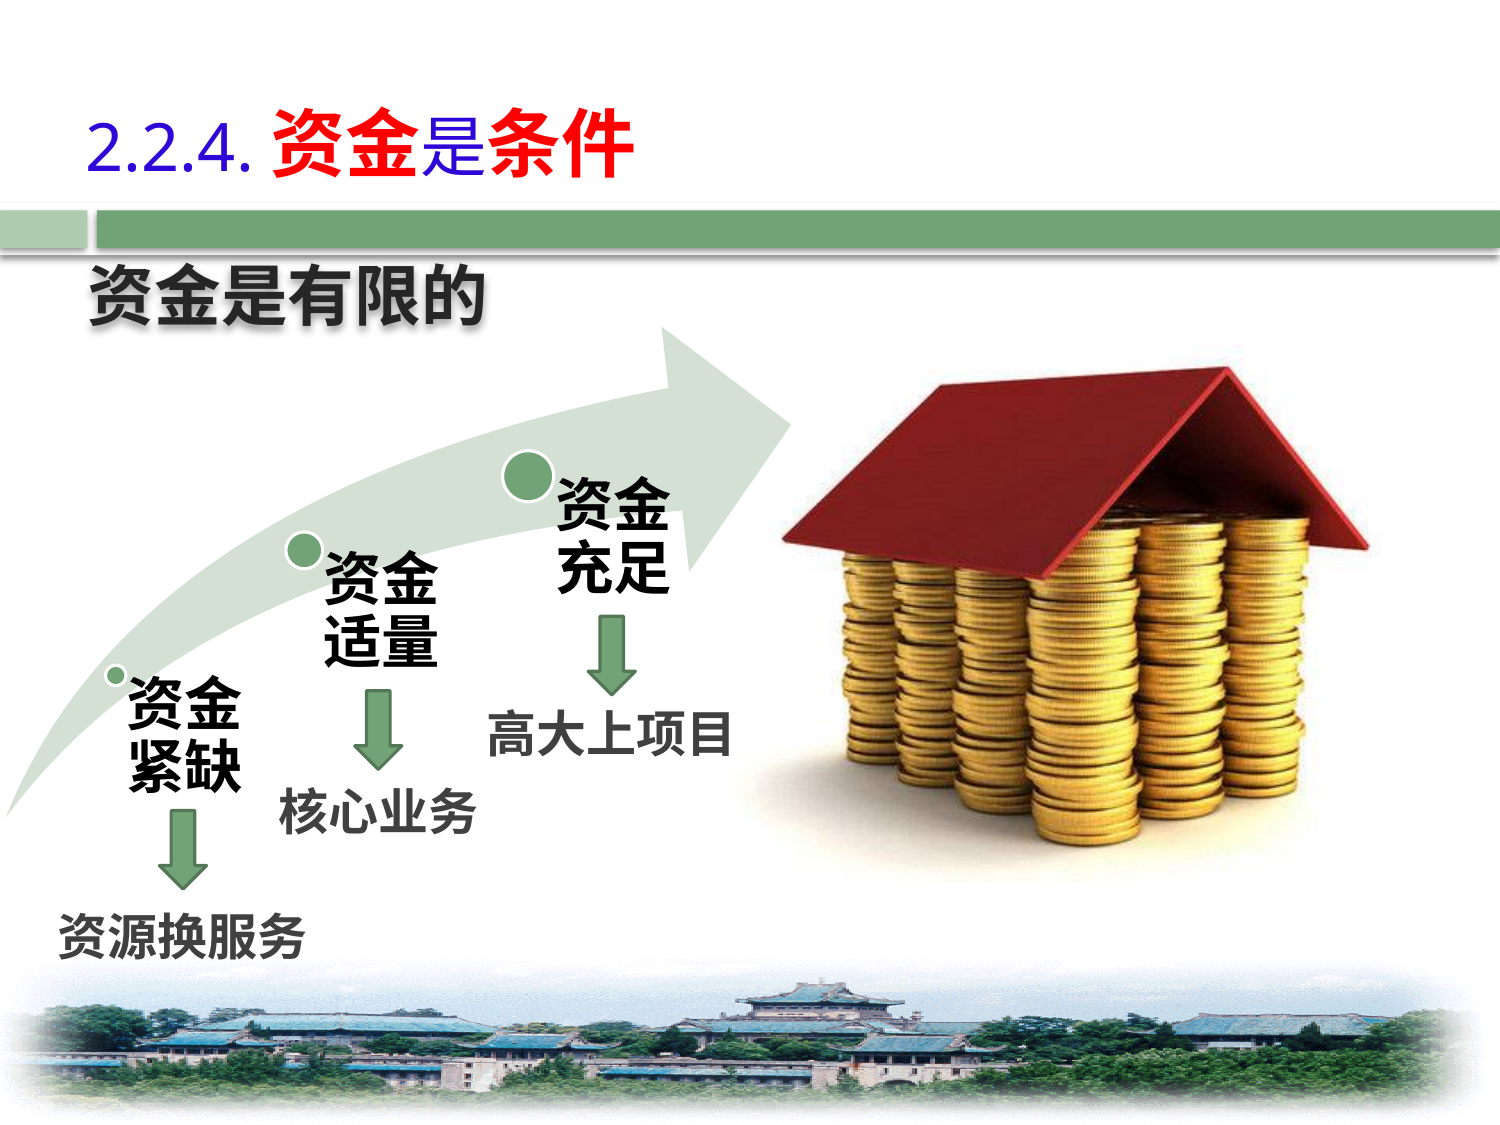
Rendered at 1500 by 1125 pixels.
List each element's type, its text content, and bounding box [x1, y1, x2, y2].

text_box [5, 294, 792, 850]
picture [0, 949, 1500, 1125]
text_box 资金是有限的 [72, 246, 504, 293]
picture [718, 295, 1500, 883]
text_box 资源换服务 [43, 910, 323, 948]
text_box [157, 860, 209, 891]
title 2.2.4.资金是条件 [70, 89, 1421, 195]
